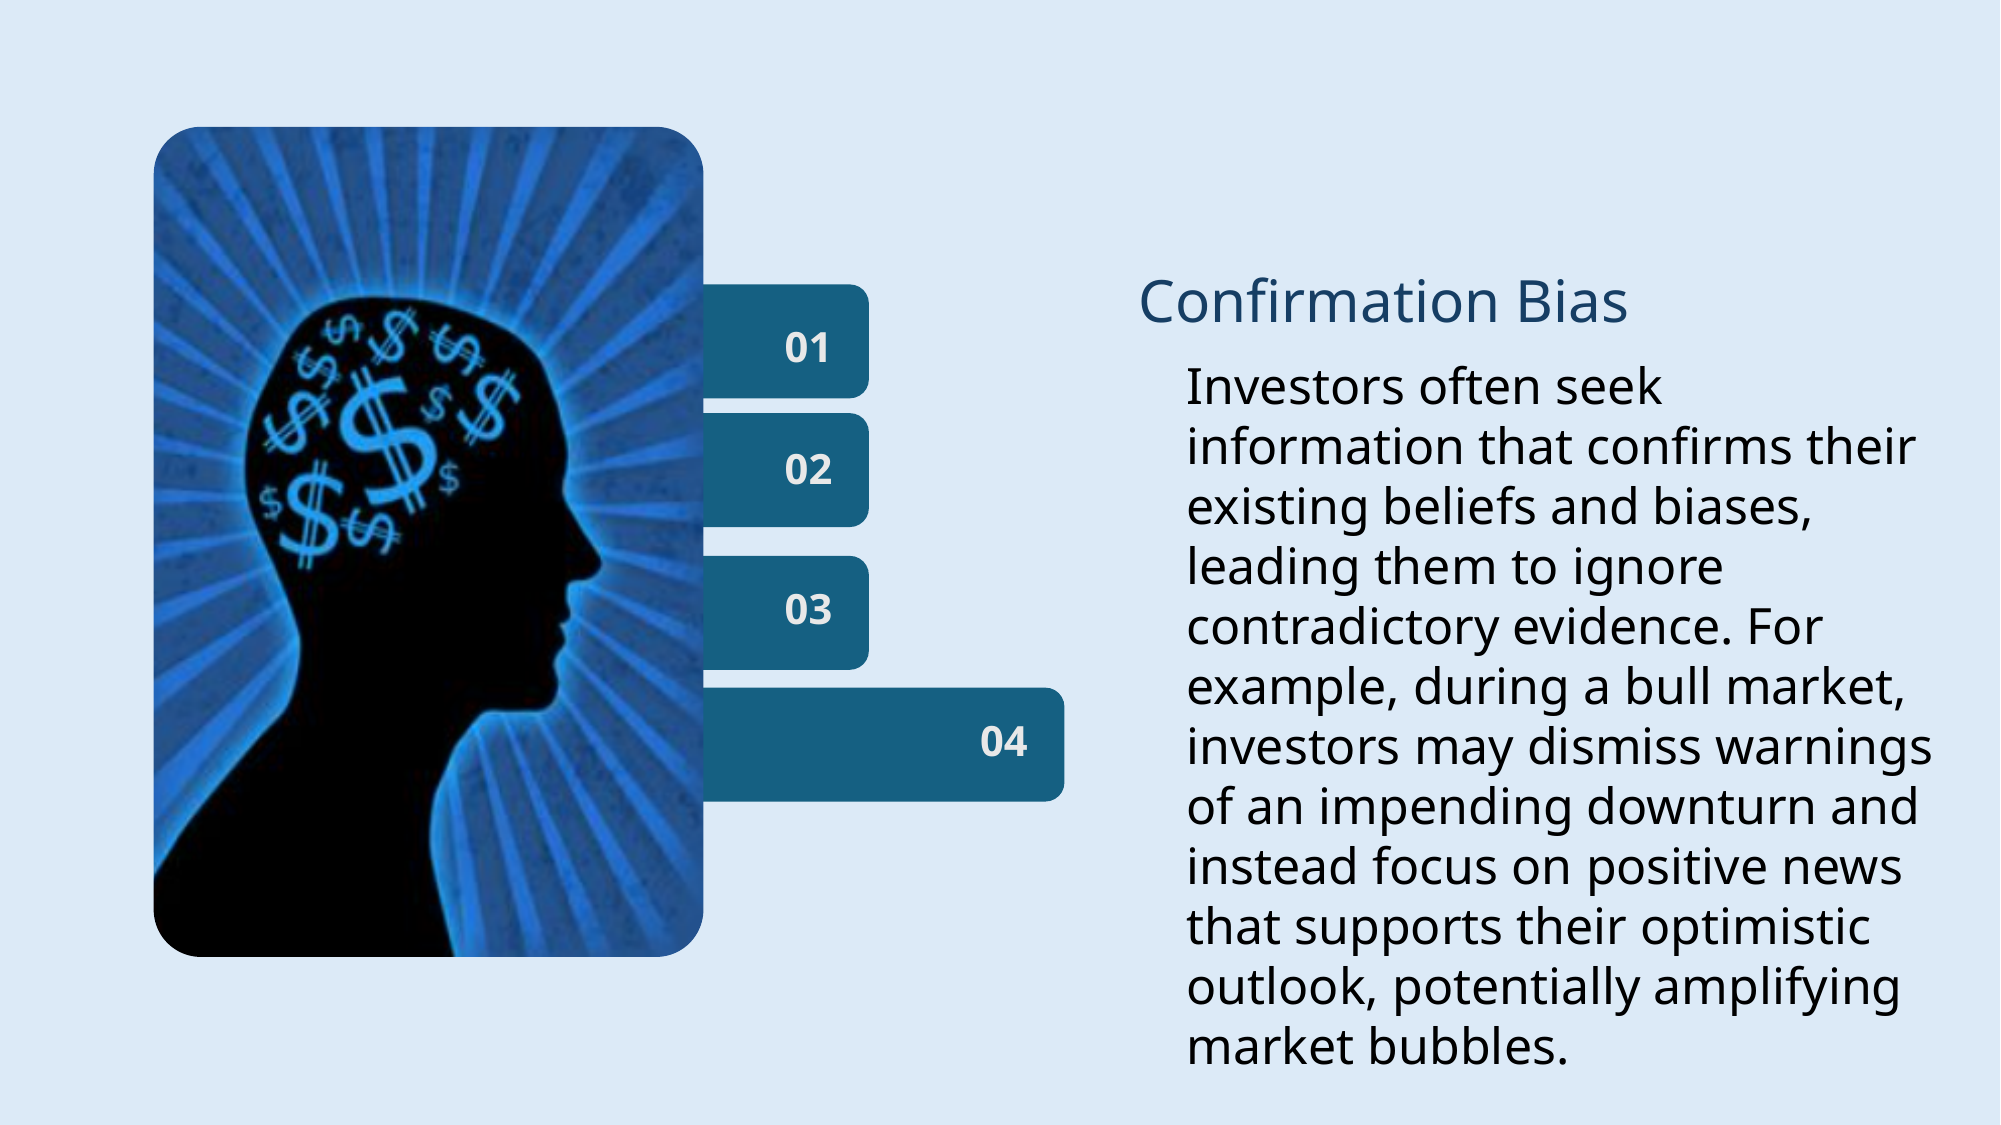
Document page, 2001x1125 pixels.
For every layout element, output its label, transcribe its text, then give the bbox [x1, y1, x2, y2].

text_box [704, 687, 1065, 803]
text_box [704, 555, 870, 671]
picture [153, 126, 704, 958]
text_box Confirmation Bias [1124, 256, 1645, 341]
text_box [704, 283, 870, 399]
text_box Investors often seek information that confirms their existing beliefs and biases, leading them to ignore contradictory evidence. For example, during a bull market, investors may dismiss warnings of an impending downturn and instead focus on positive news that supports their optimistic outlook, potentially amplifying market bubbles. [1171, 346, 1969, 1082]
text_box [704, 412, 870, 528]
